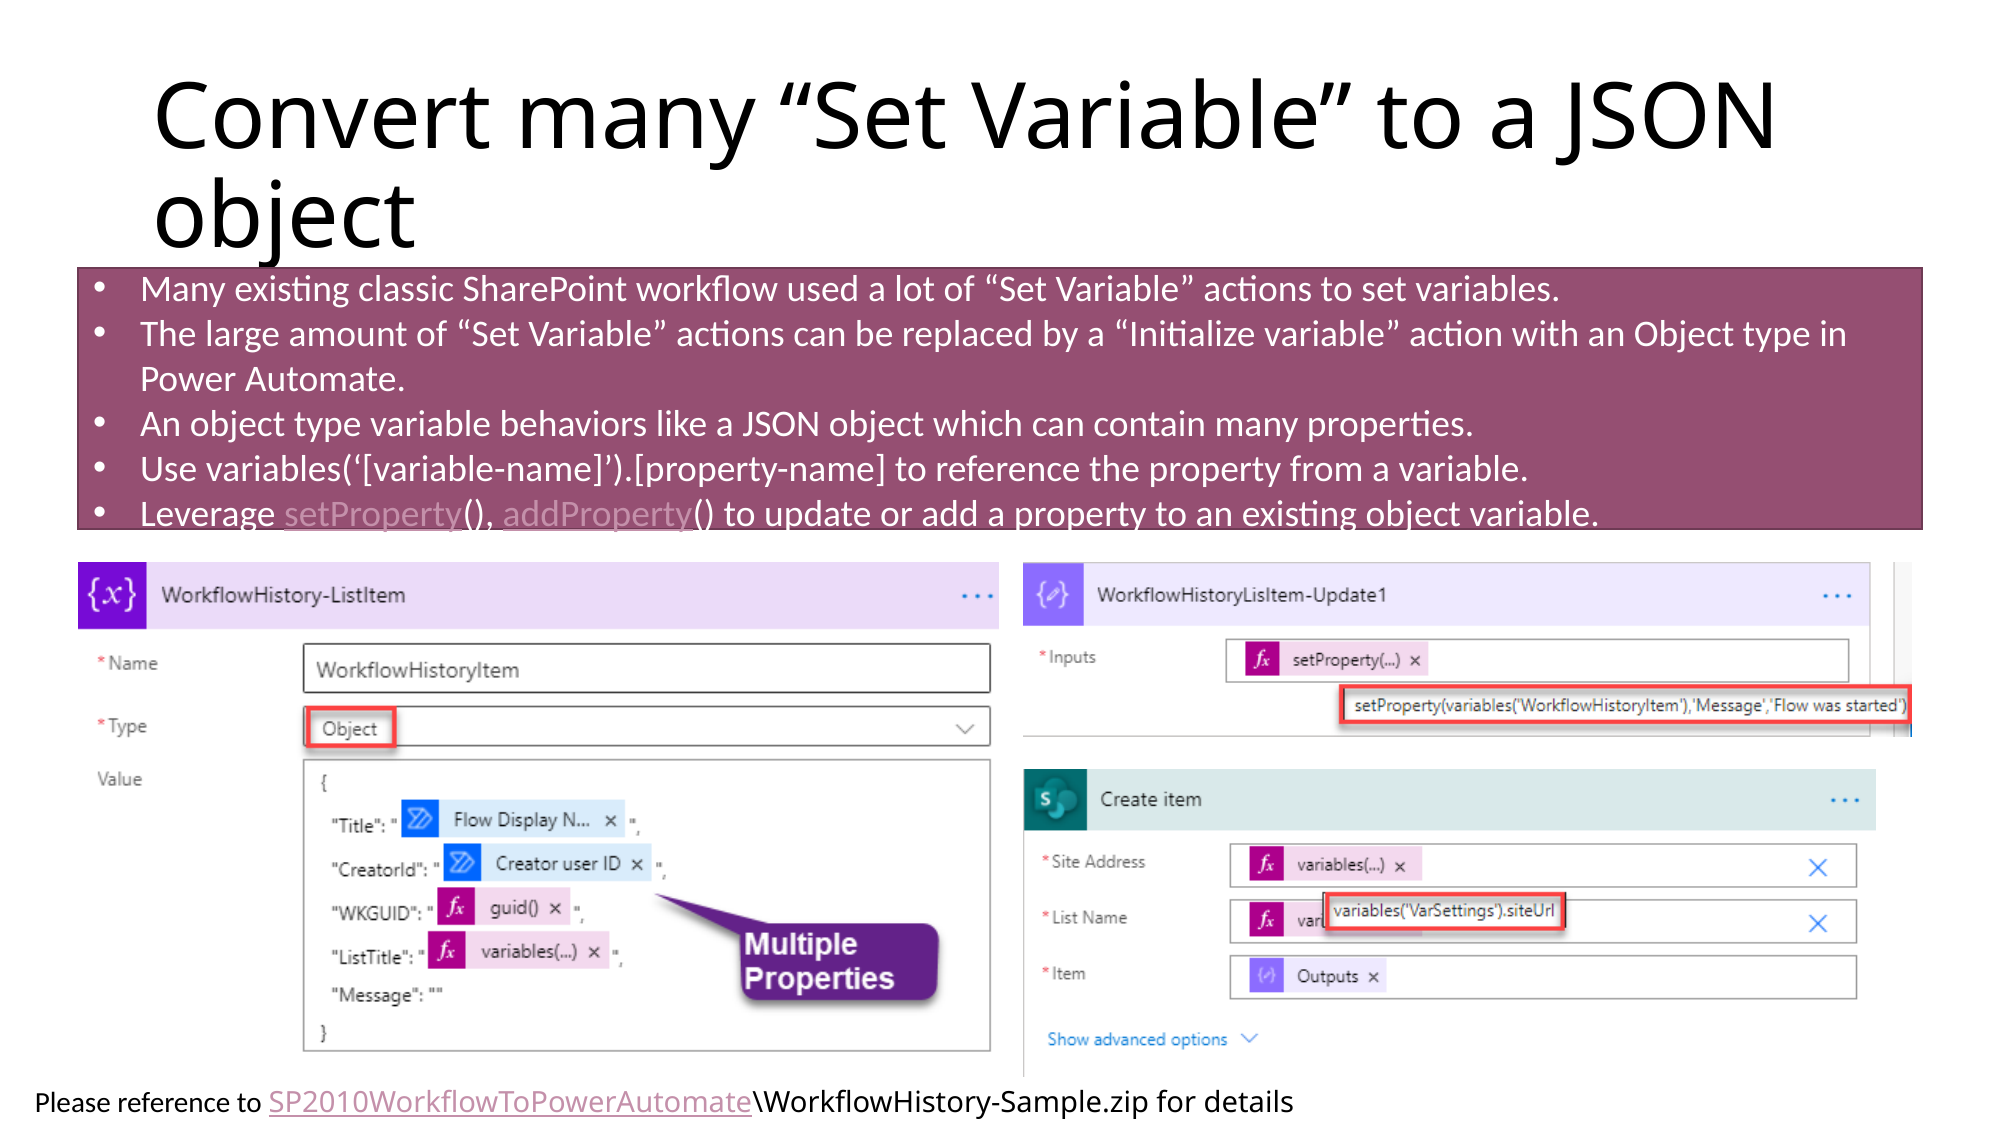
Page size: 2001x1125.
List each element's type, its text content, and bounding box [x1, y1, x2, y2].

picture [1023, 769, 1876, 1077]
picture [1023, 562, 1912, 737]
text_box Many existing classic SharePoint workflow used a lot of “Set Variable” actions to set variables. The large amount of “Set Variable” actions can be replaced by a “Initialize variable” action with an Object type in Power Automate. An object type variable behaviors like a JSON object which can contain many properties. Use variables(‘[variable-name]’).[property-name] to reference the property from a variable. Leverage setProperty(), addProperty() to update or add a property to an existing object variable. [77, 267, 1923, 530]
title Convert many “Set Variable” to a JSON object [137, 59, 1863, 267]
text_box Please reference to SP2010WorkflowToPowerAutomate\WorkflowHistory-Sample.zip for details [19, 1076, 1310, 1125]
picture [78, 562, 999, 1077]
